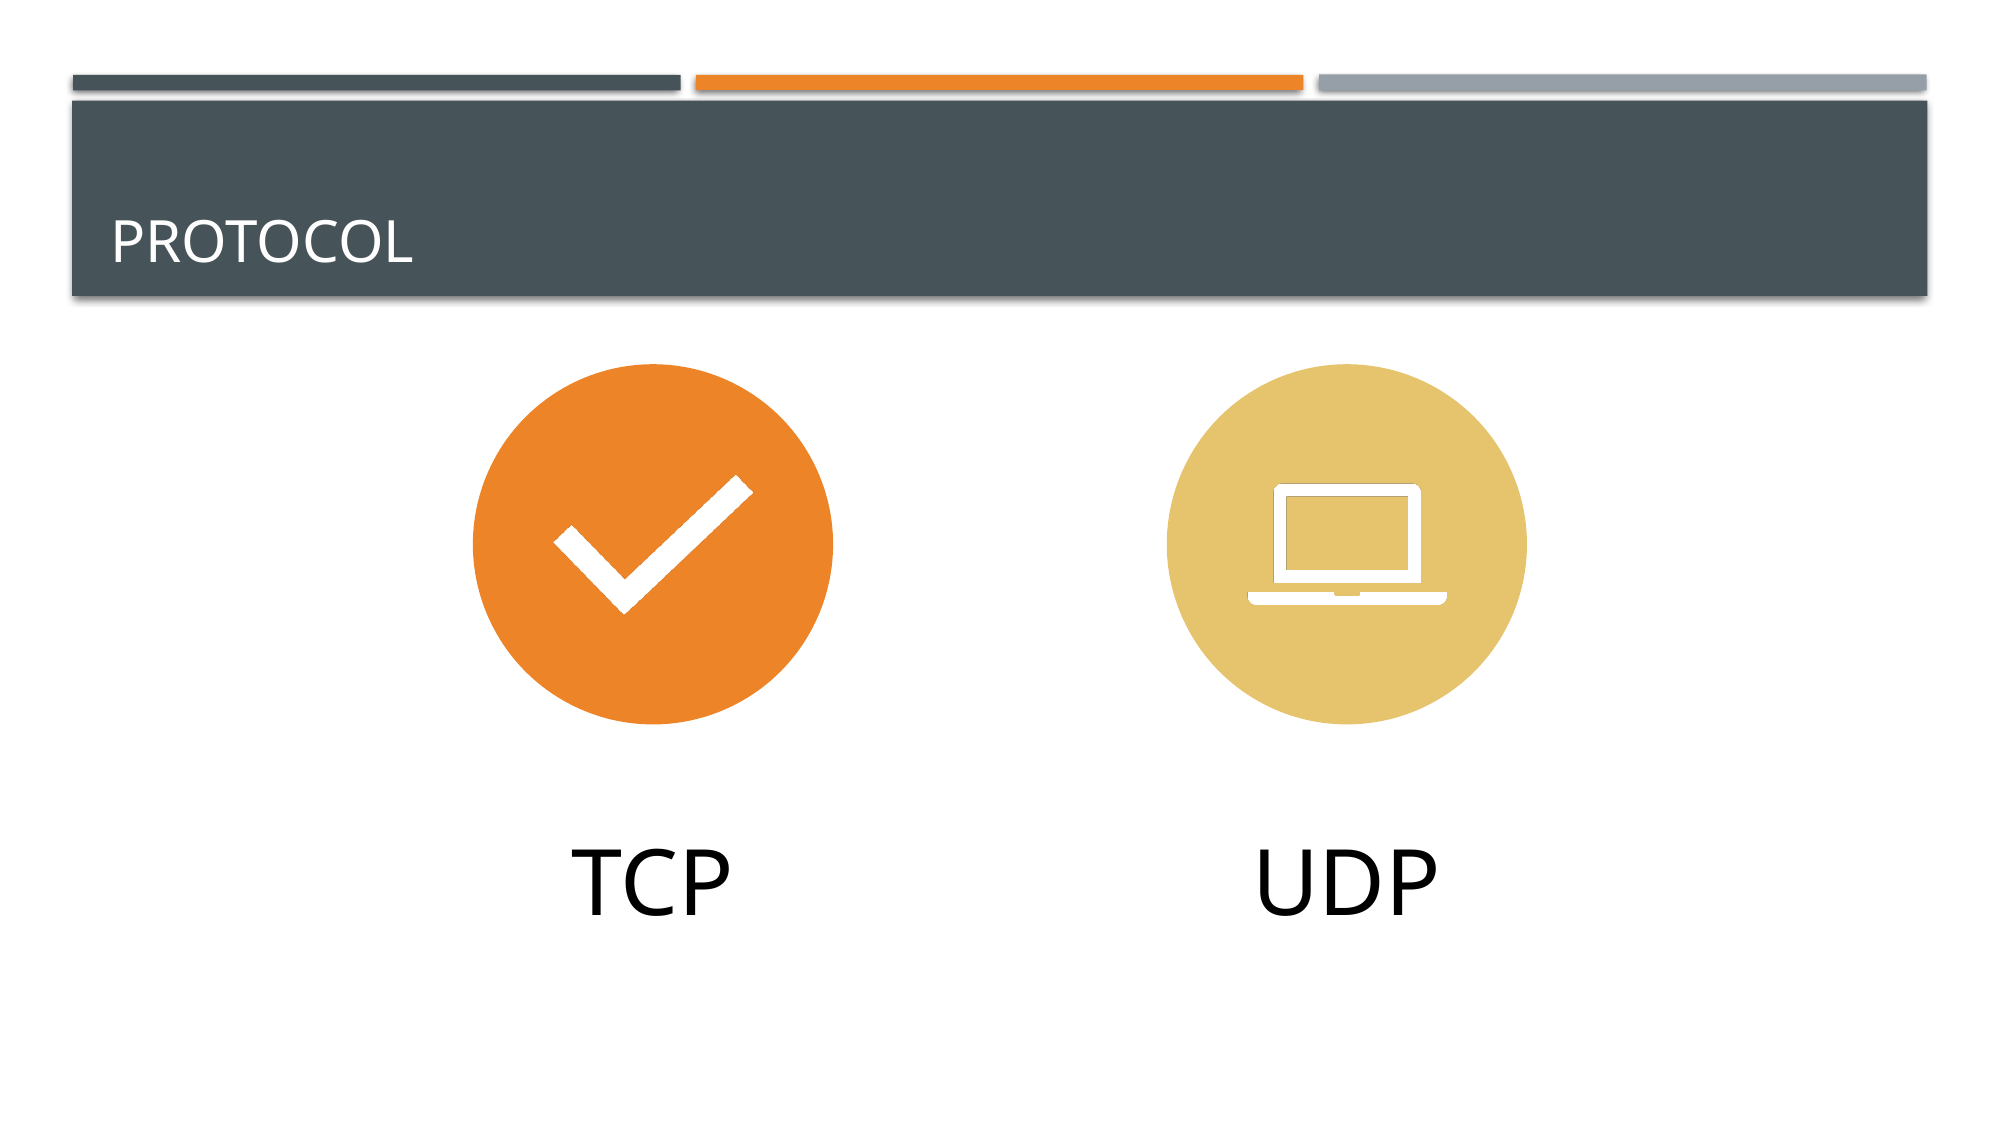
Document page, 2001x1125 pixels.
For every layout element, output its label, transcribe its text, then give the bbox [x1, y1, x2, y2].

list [94, 357, 1906, 962]
title Protocol [95, 115, 1905, 282]
